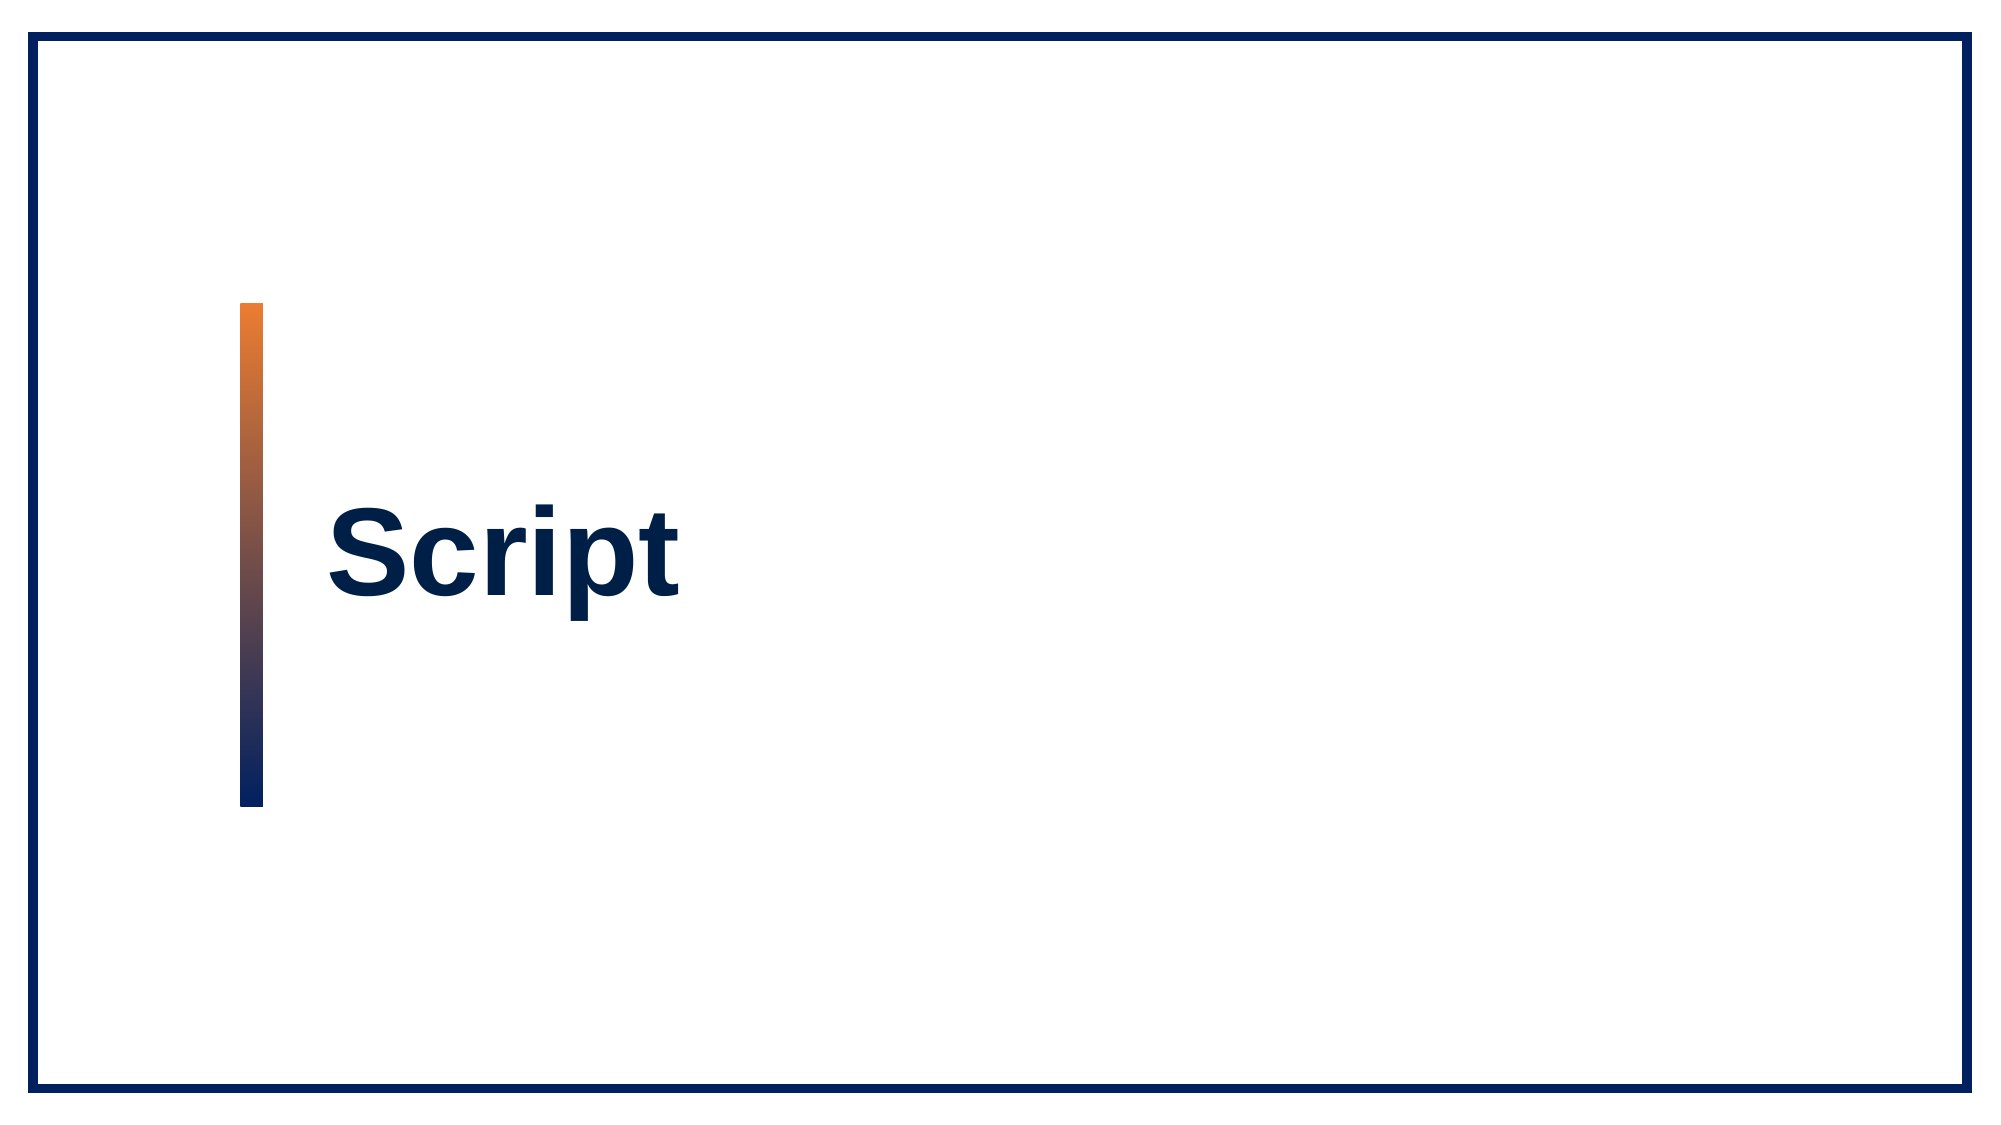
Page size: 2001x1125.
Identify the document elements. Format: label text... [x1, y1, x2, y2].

text_box [32, 36, 1968, 1089]
title Script [311, 359, 1735, 752]
text_box [240, 303, 263, 807]
